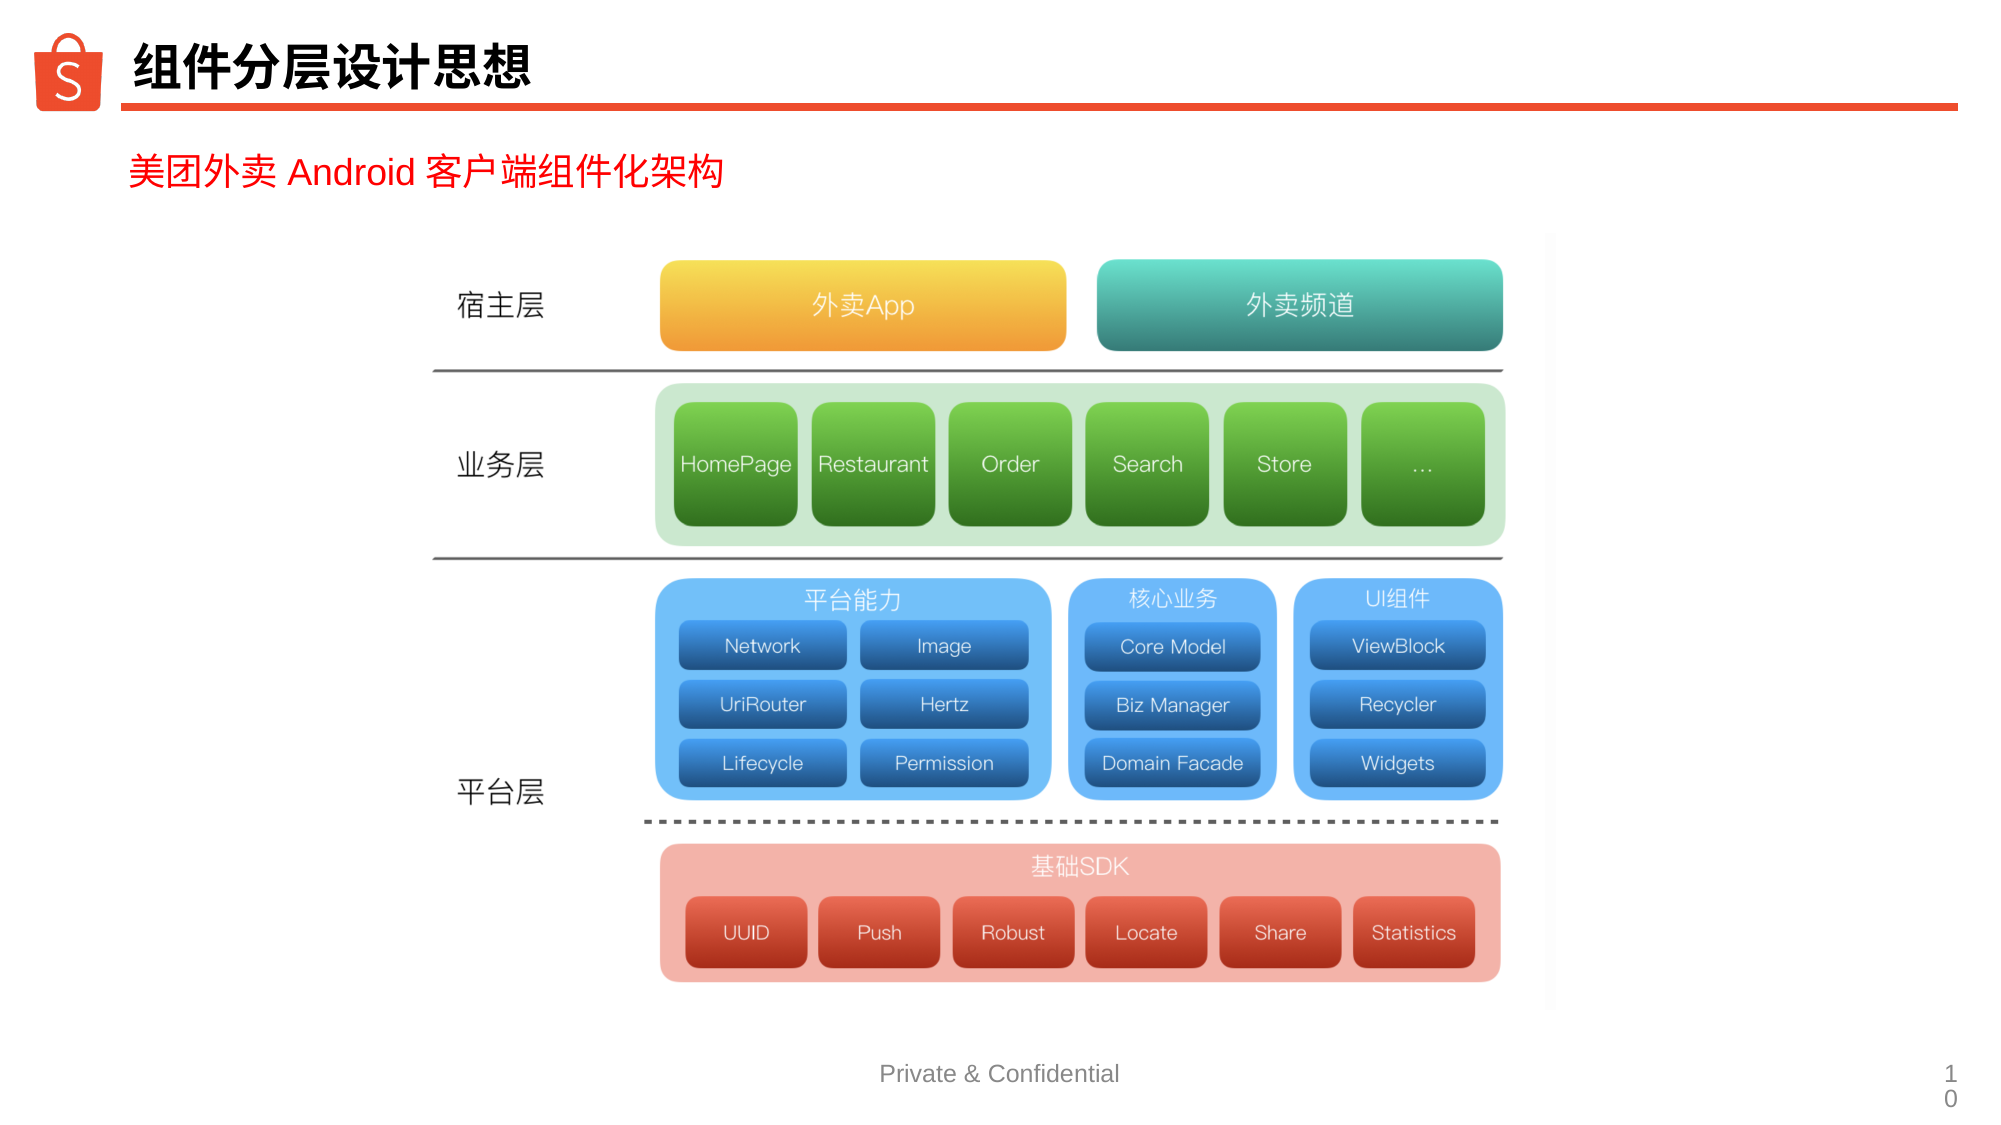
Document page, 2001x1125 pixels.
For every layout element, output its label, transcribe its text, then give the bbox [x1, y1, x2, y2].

text_box Private & Confidential [669, 1050, 1330, 1096]
picture [409, 232, 1556, 1010]
slide_number ‹#› [1936, 738, 1968, 1125]
title 组件分层设计思想 [120, 12, 1884, 108]
text_box 美团外卖Android客户端组件化架构 [120, 140, 1968, 201]
picture [34, 33, 108, 115]
